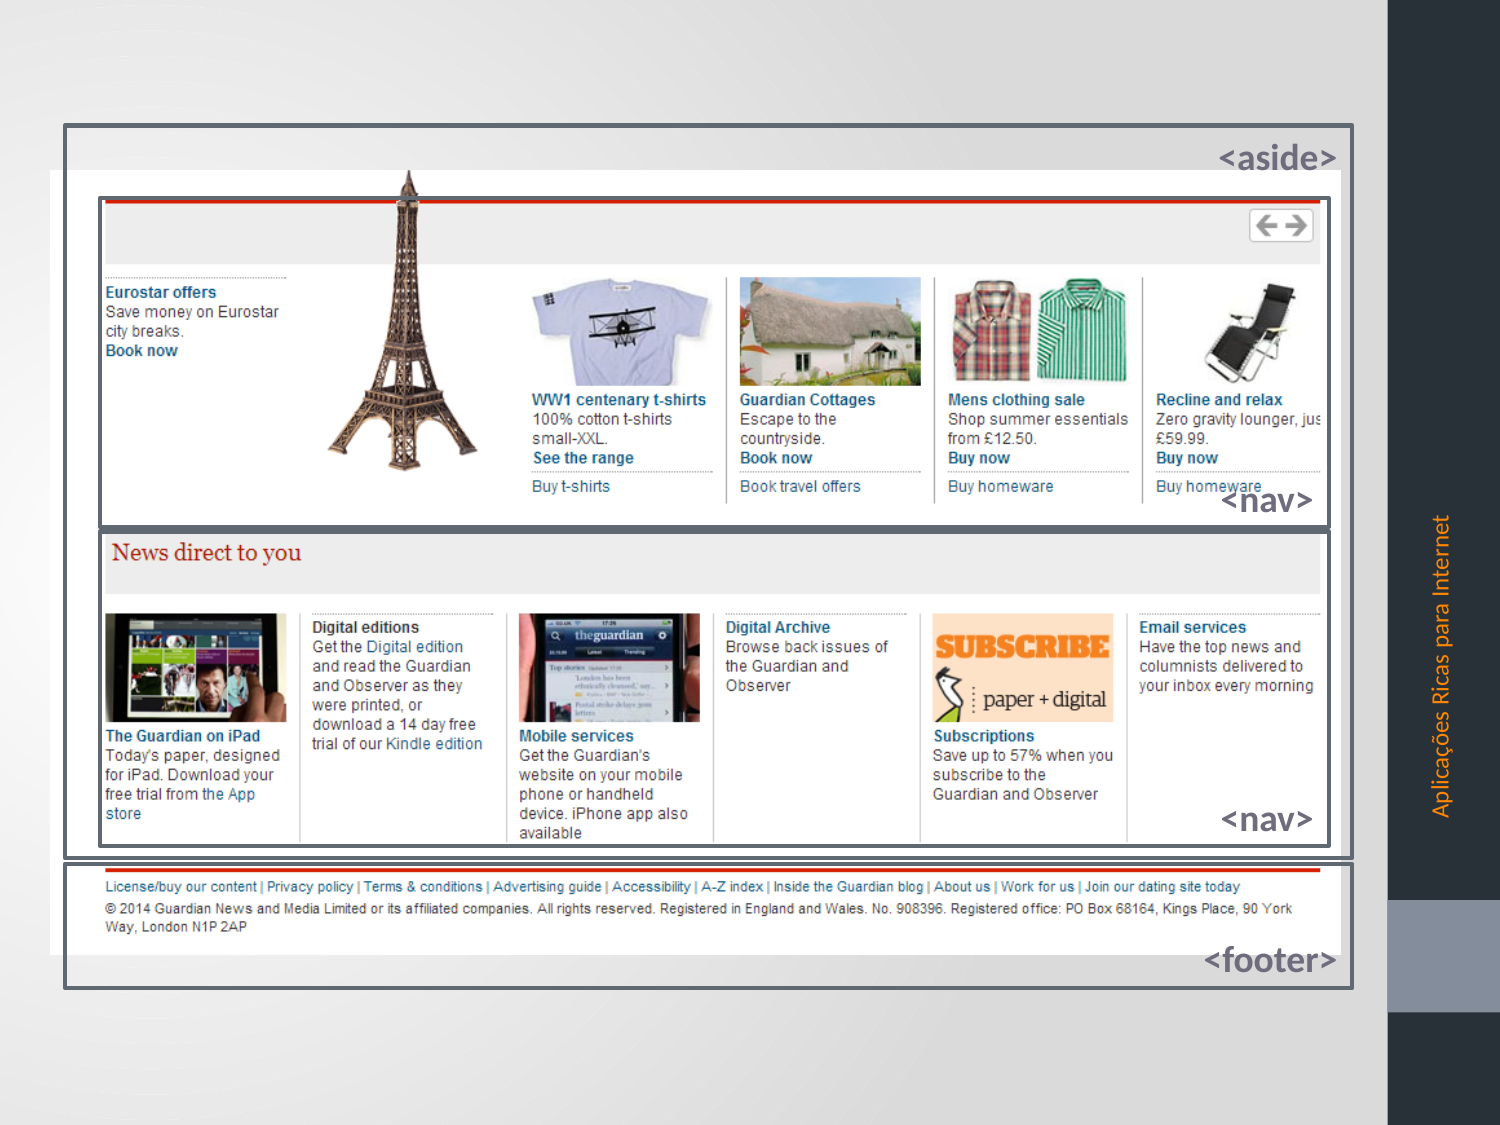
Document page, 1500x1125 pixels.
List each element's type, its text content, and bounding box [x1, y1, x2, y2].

text_box <footer> [63, 862, 1354, 990]
footer Aplicações Ricas para Internet [1408, 500, 1469, 889]
text_box <aside> [63, 123, 1354, 860]
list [49, 169, 1342, 956]
